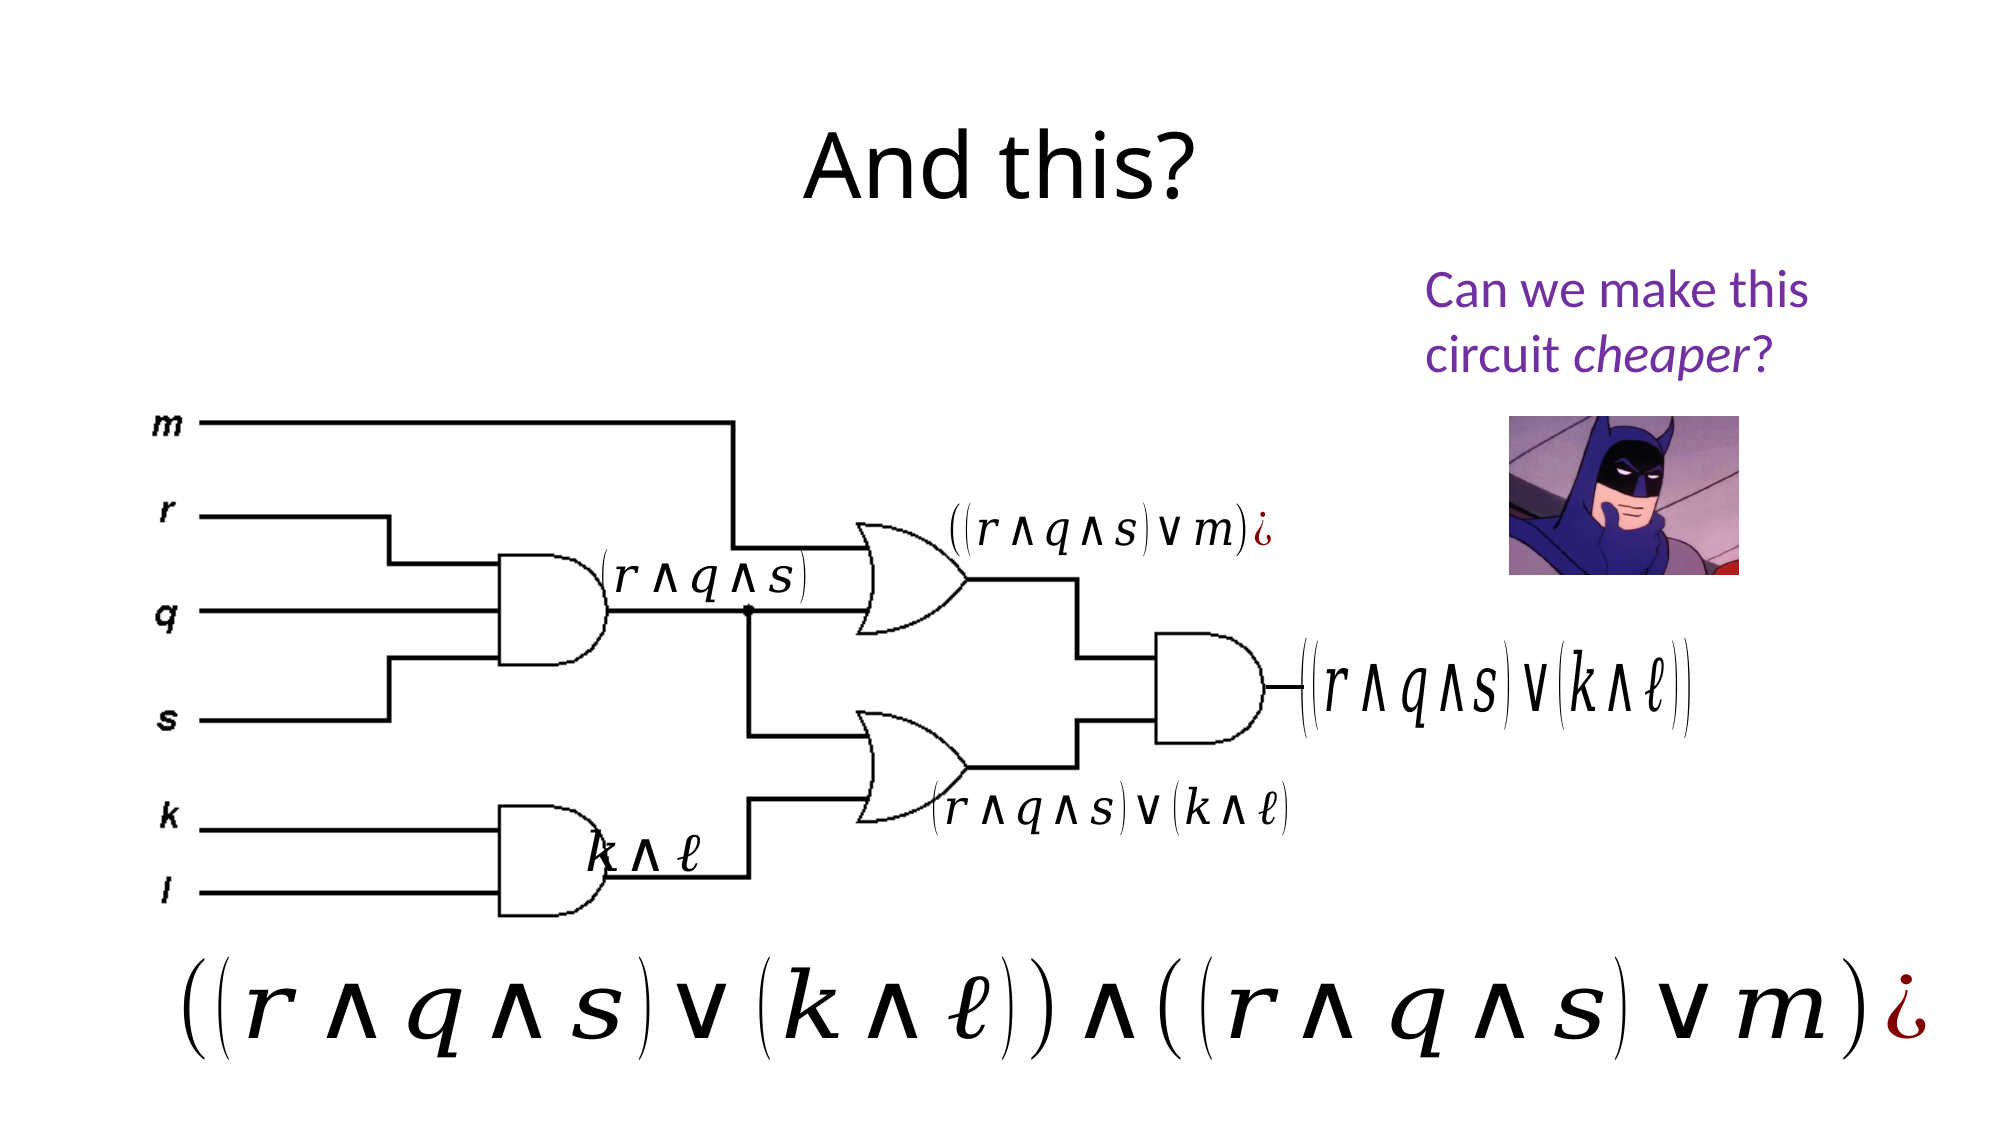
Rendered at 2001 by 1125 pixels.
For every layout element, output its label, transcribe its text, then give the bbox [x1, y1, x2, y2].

title And this? [137, 59, 1863, 278]
picture [1509, 416, 1739, 575]
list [137, 383, 1272, 927]
text_box Can we make this circuit cheaper? [1410, 245, 1838, 391]
